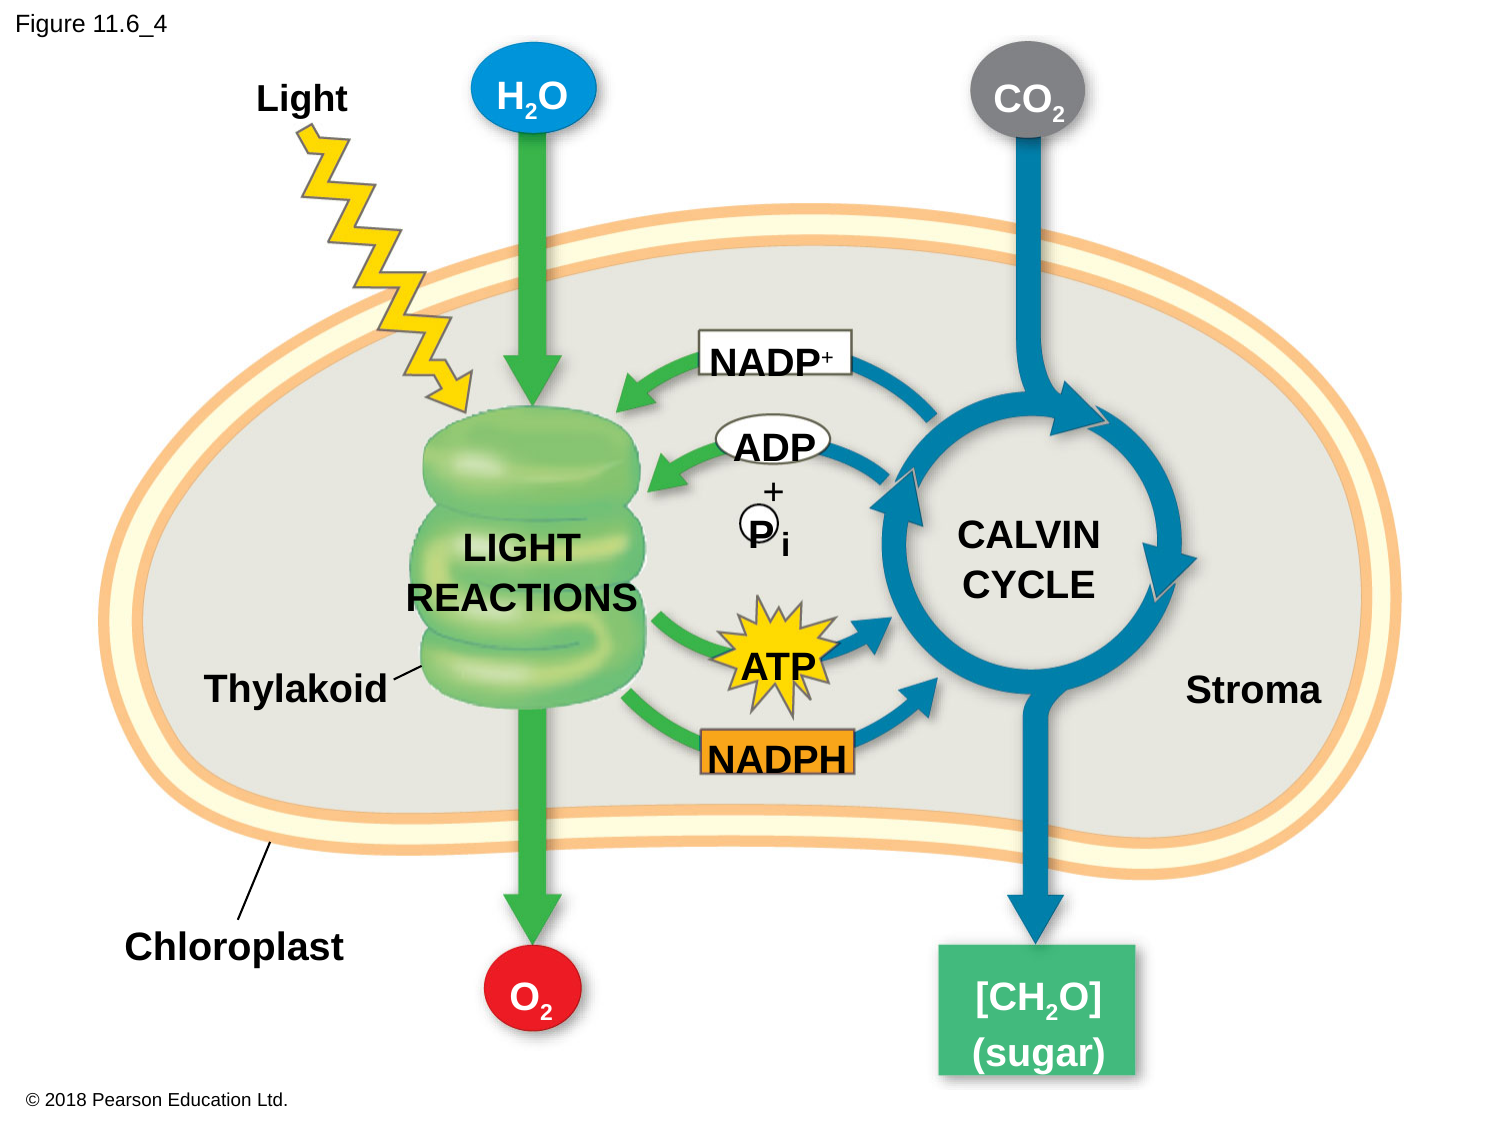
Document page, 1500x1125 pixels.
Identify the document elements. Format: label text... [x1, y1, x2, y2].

text_box © 2018 Pearson Education Ltd. [10, 1080, 518, 1119]
title Figure 11.6_4 [0, 0, 593, 57]
picture [91, 34, 1409, 1091]
